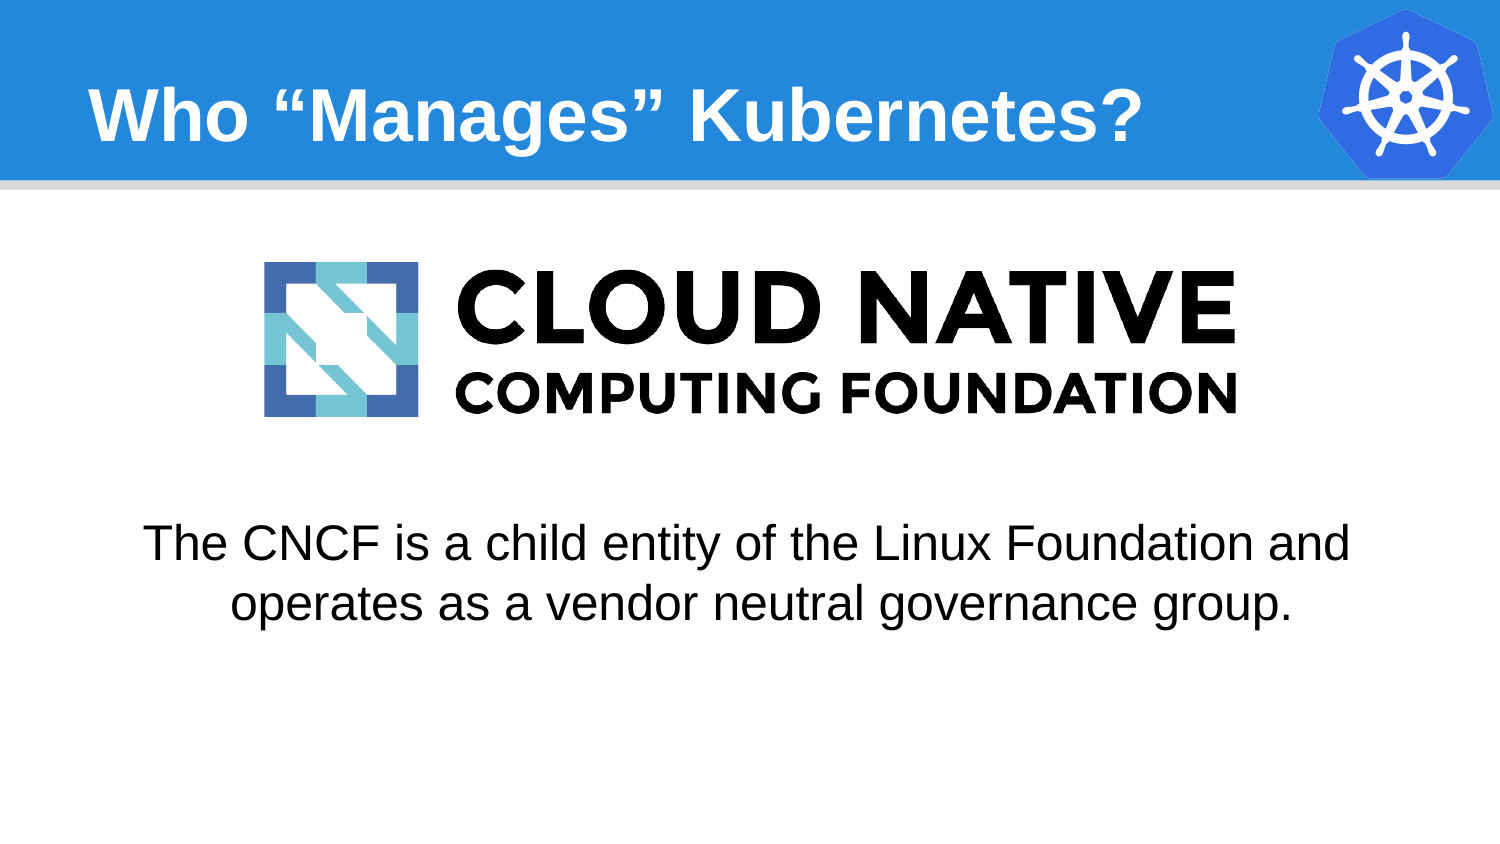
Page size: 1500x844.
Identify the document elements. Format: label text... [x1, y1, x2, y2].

text_box The CNCF is a child entity of the Linux Foundation and operates as a vendor neutral governance group. [140, 506, 1358, 631]
text_box [264, 262, 1236, 417]
title Who “Manages” Kubernetes? [86, 64, 1149, 208]
picture [1318, 7, 1494, 182]
